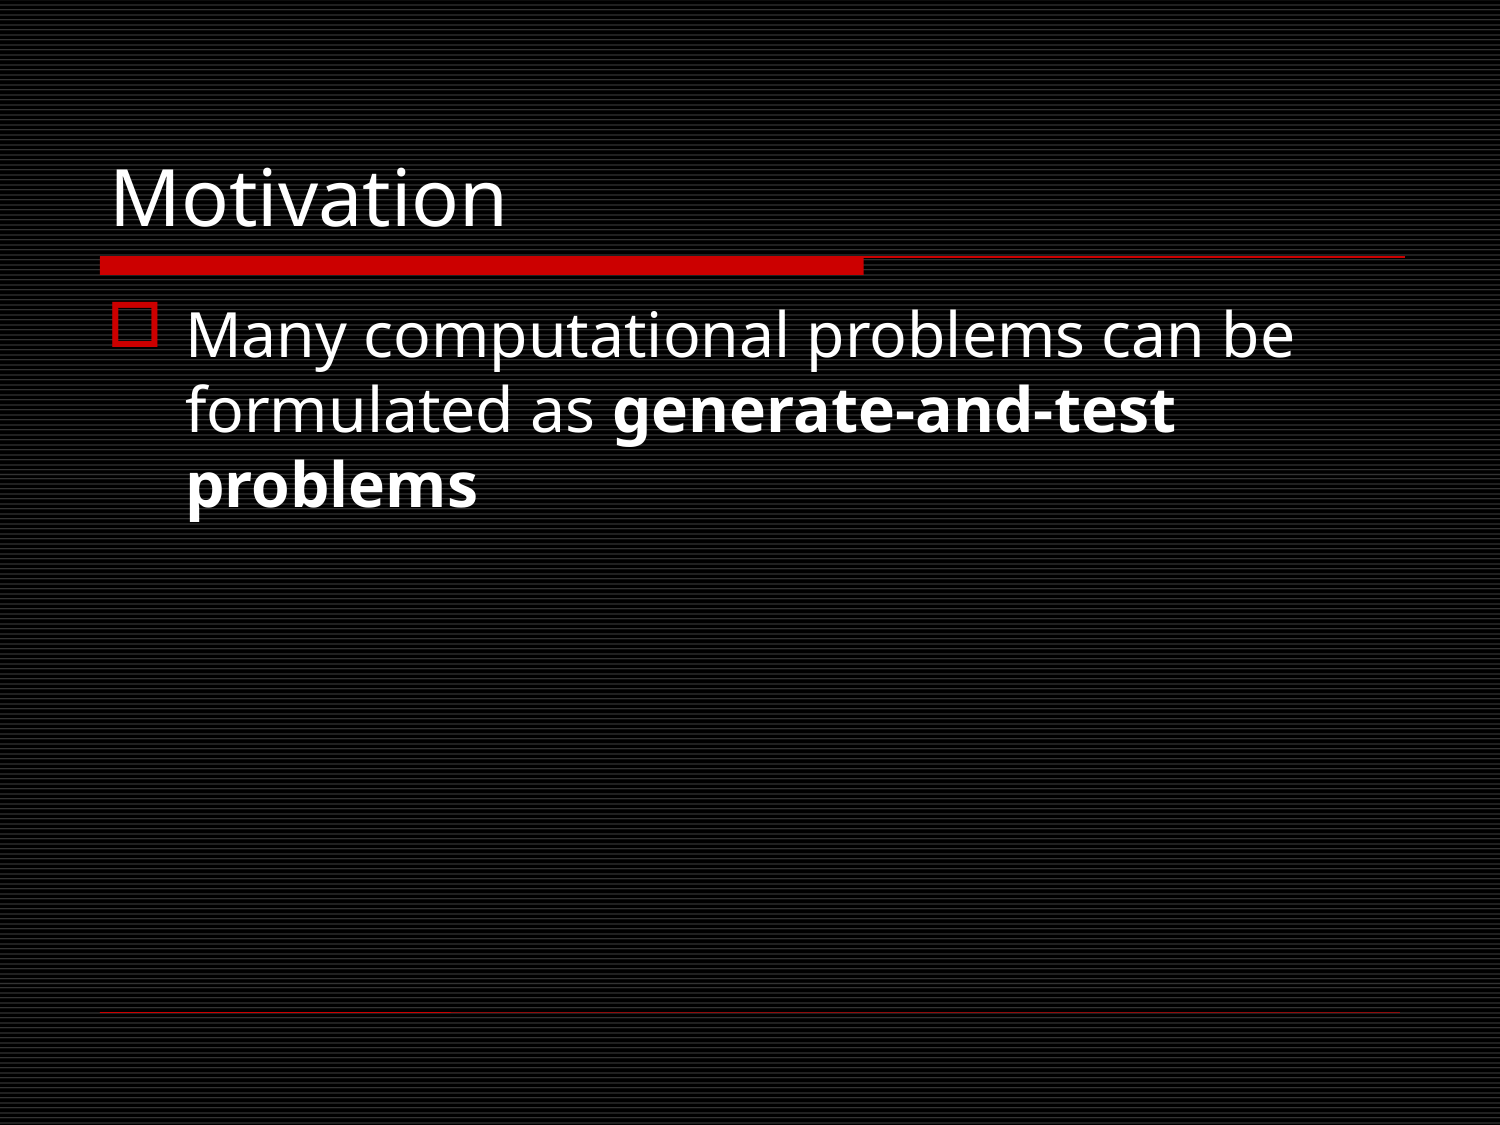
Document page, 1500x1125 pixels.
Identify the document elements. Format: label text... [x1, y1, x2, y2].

picture [0, 0, 1500, 1125]
list Many computational problems can be formulated as generate-and-test problems [92, 287, 1406, 988]
title Motivation [94, 50, 1407, 250]
